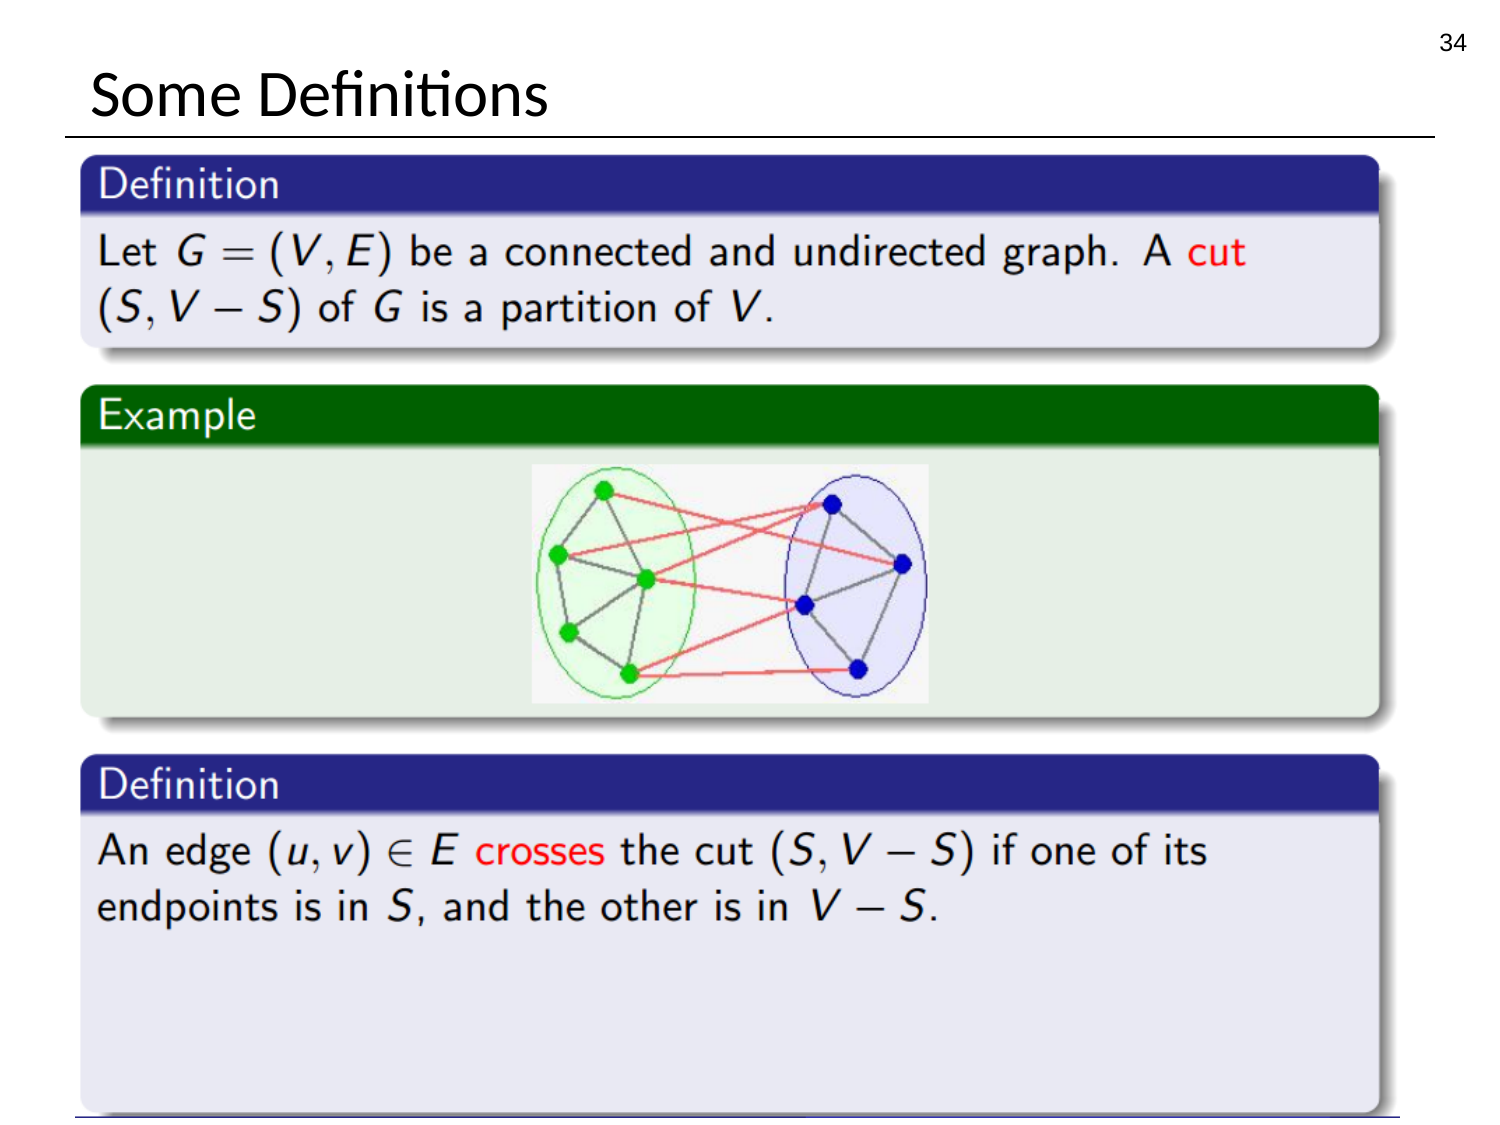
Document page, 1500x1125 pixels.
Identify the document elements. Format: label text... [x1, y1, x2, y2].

slide_number 34 [1131, 18, 1483, 62]
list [74, 148, 1400, 1118]
title Some Definitions [75, 20, 1425, 138]
